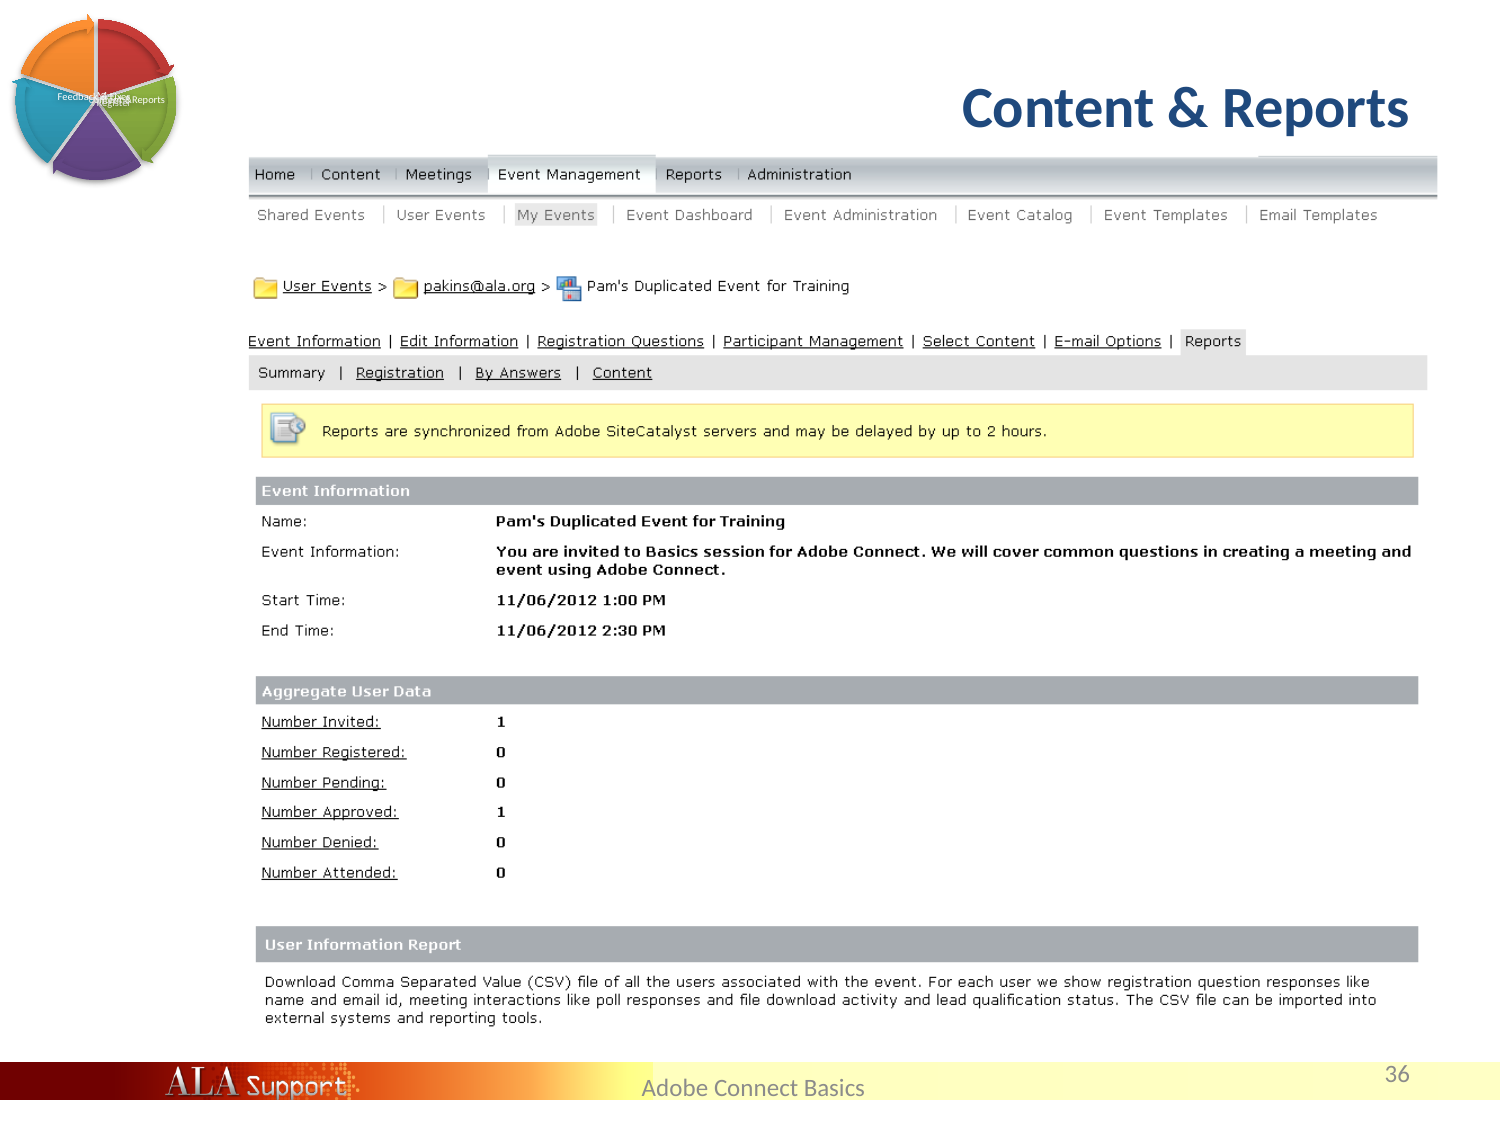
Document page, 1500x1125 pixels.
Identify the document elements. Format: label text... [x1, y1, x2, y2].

slide_number 36 [1074, 1058, 1425, 1103]
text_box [9, 12, 186, 188]
picture [0, 1062, 653, 1100]
title Content & Reports [191, 45, 1425, 163]
picture [248, 149, 1438, 1051]
